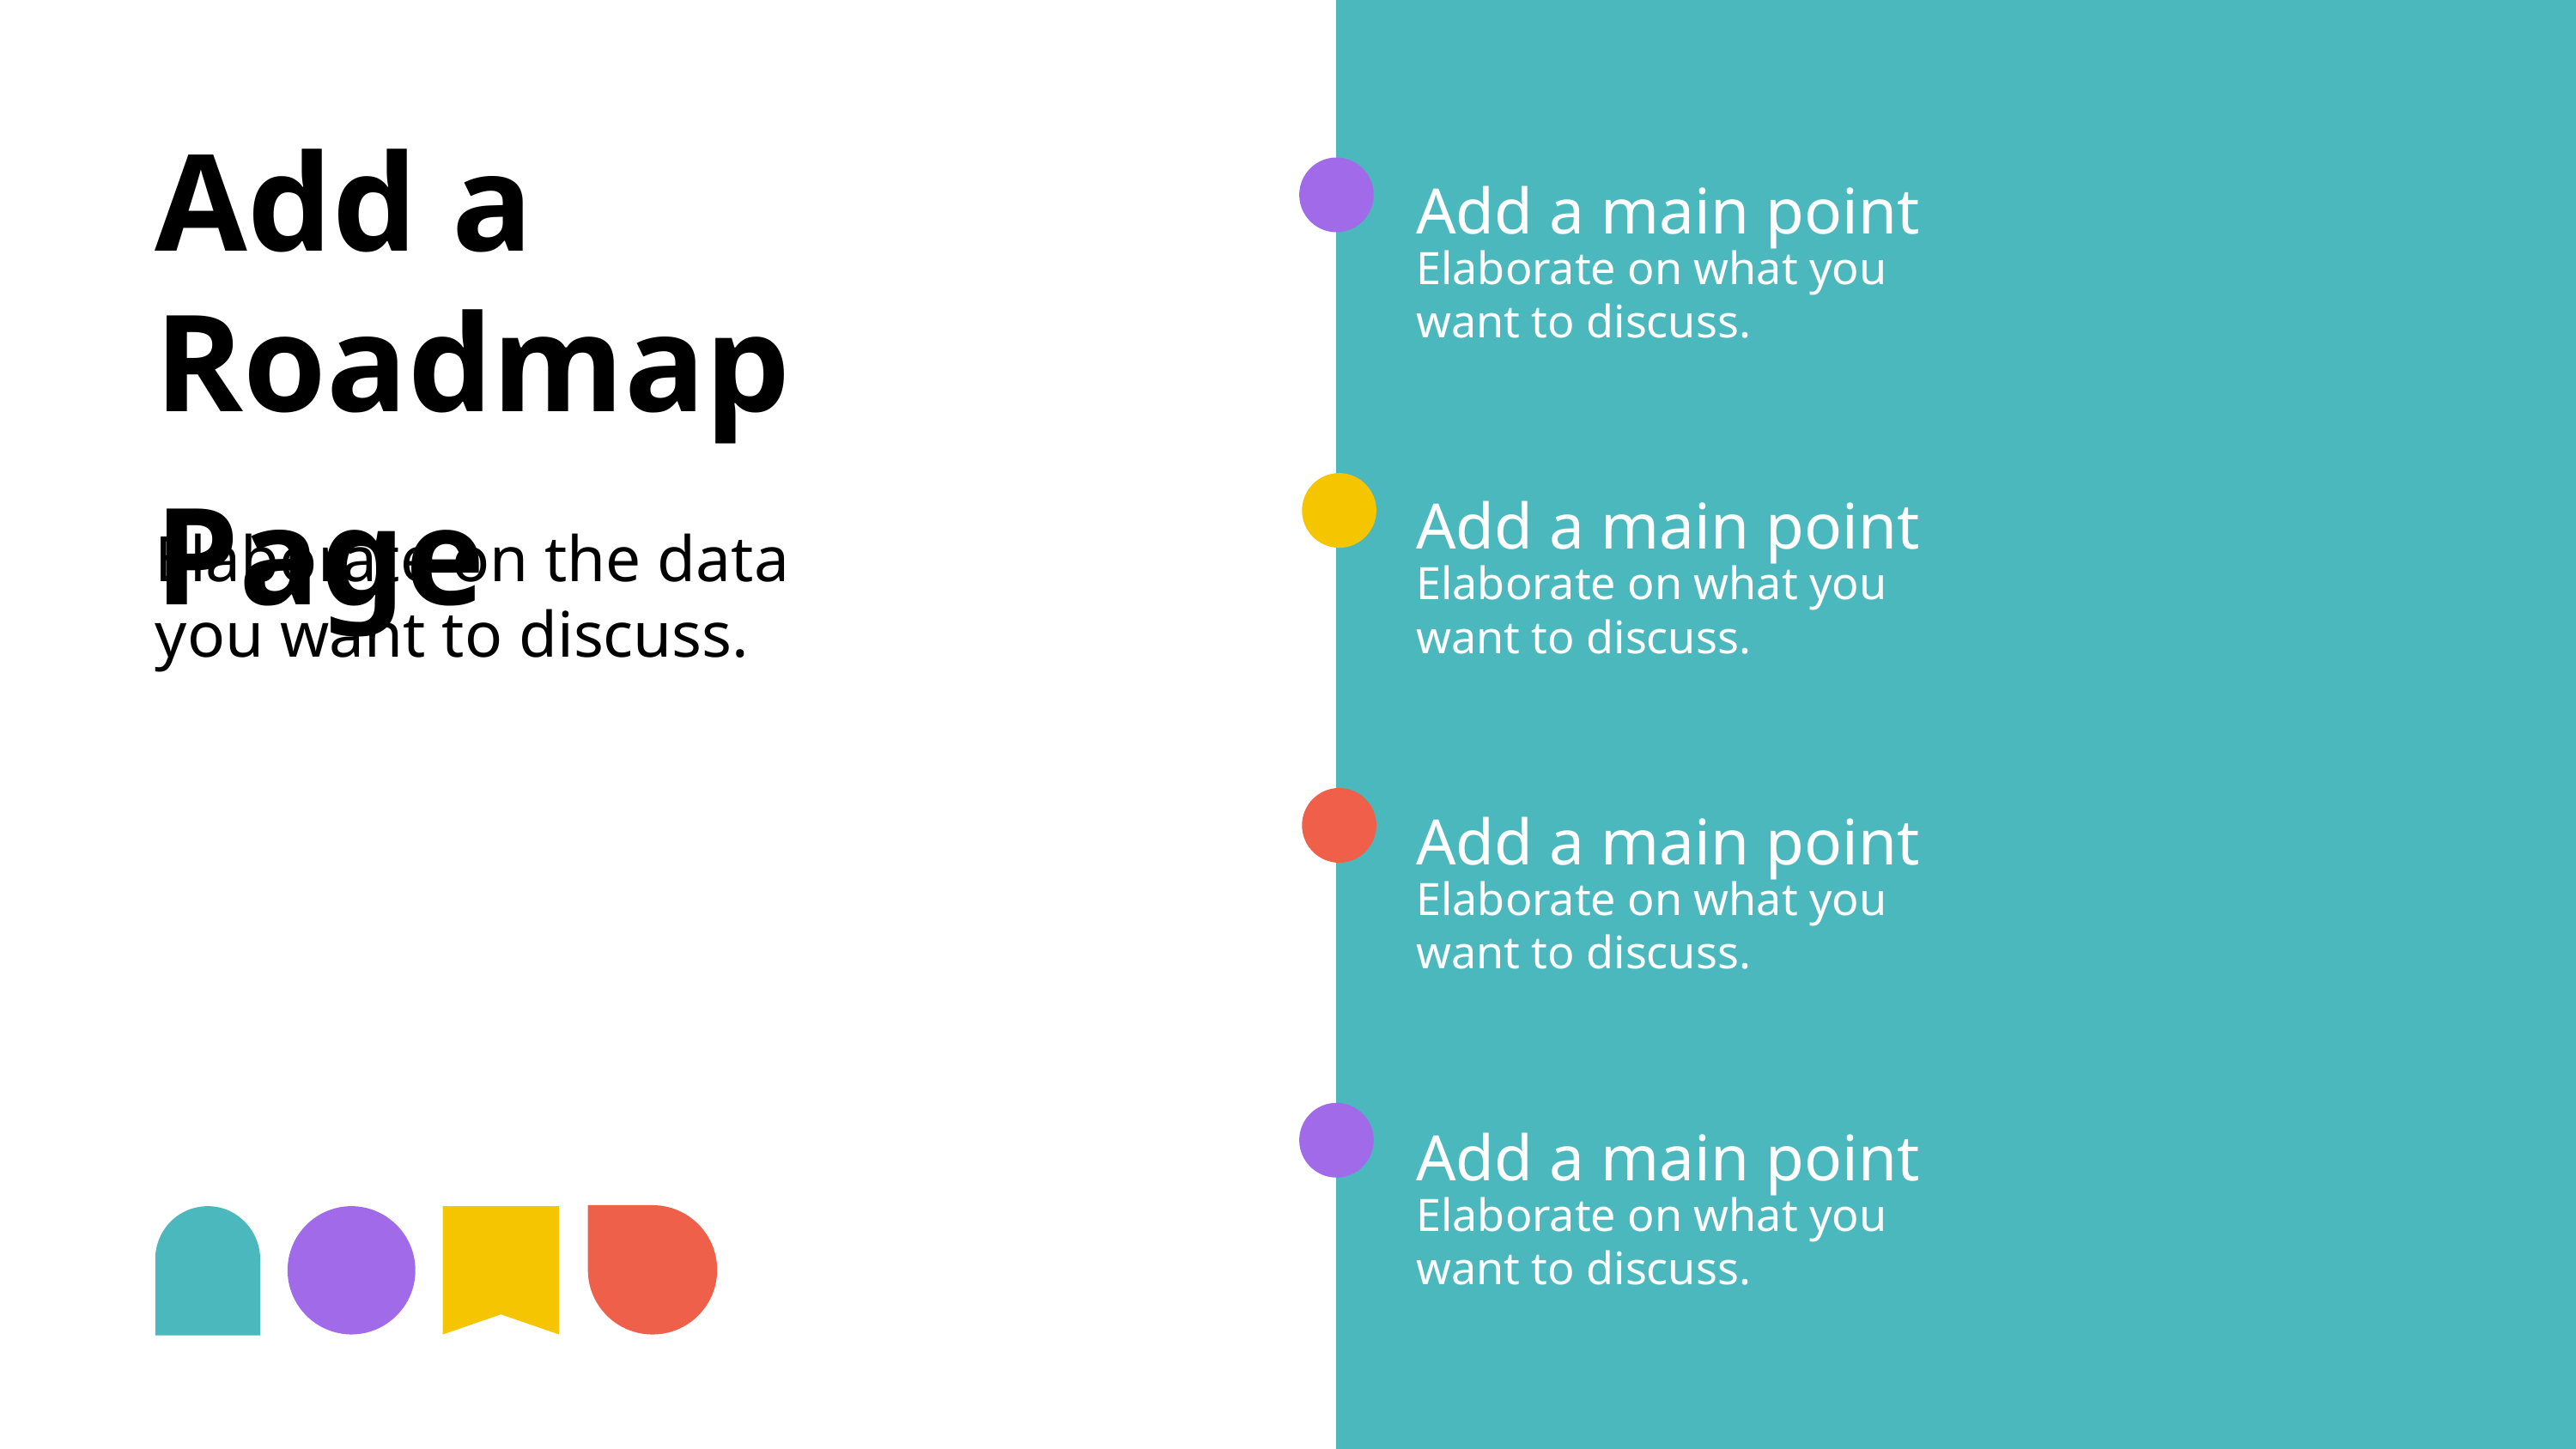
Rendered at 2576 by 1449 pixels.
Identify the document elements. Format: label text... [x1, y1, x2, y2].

text_box Add a main point [1416, 471, 2063, 555]
text_box Add a main point [1416, 155, 2063, 239]
text_box [1299, 157, 1374, 233]
text_box Add a main point [1416, 1102, 2063, 1186]
text_box [1336, 0, 2576, 1449]
text_box Add a main point [1416, 787, 2063, 870]
text_box [1299, 1102, 1374, 1178]
text_box Elaborate on what you want to discuss. [1416, 1186, 2063, 1294]
text_box Elaborate on what you want to discuss. [1416, 870, 2063, 979]
text_box Elaborate on what you want to discuss. [1416, 239, 2063, 348]
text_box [155, 1199, 718, 1336]
text_box Elaborate on the data you want to discuss. [155, 496, 900, 670]
text_box Add a Roadmap Page [155, 116, 1159, 632]
text_box [1302, 473, 1376, 549]
text_box Elaborate on what you want to discuss. [1416, 555, 2063, 663]
text_box [1302, 787, 1376, 864]
